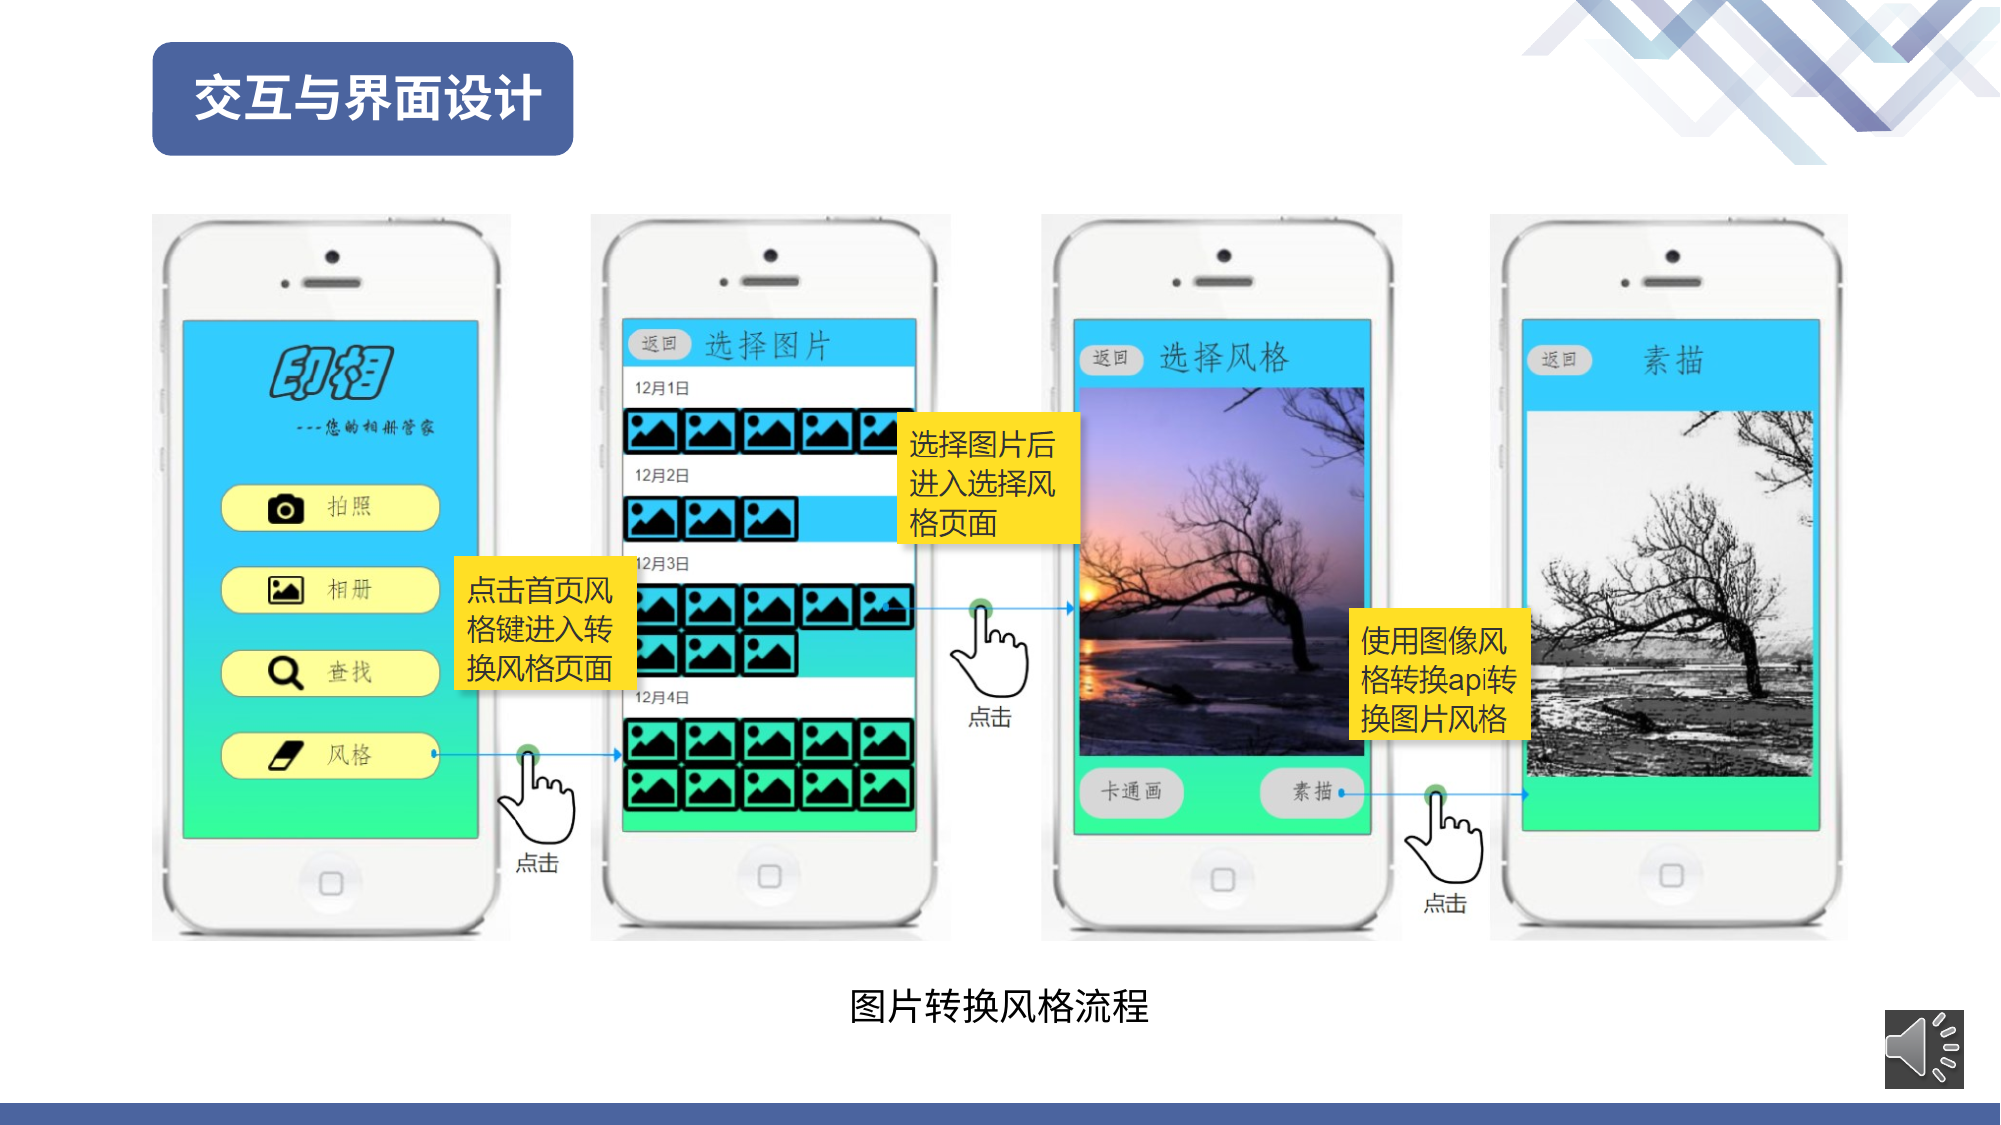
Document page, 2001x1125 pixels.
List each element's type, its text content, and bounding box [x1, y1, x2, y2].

text_box [0, 1102, 2000, 1125]
picture [152, 214, 1848, 941]
text_box 交互与界面设计 [178, 59, 559, 134]
text_box 图片转换风格流程 [775, 953, 1225, 1036]
picture [1412, 0, 2000, 166]
text_box [151, 41, 575, 157]
picture [1884, 1009, 1965, 1090]
